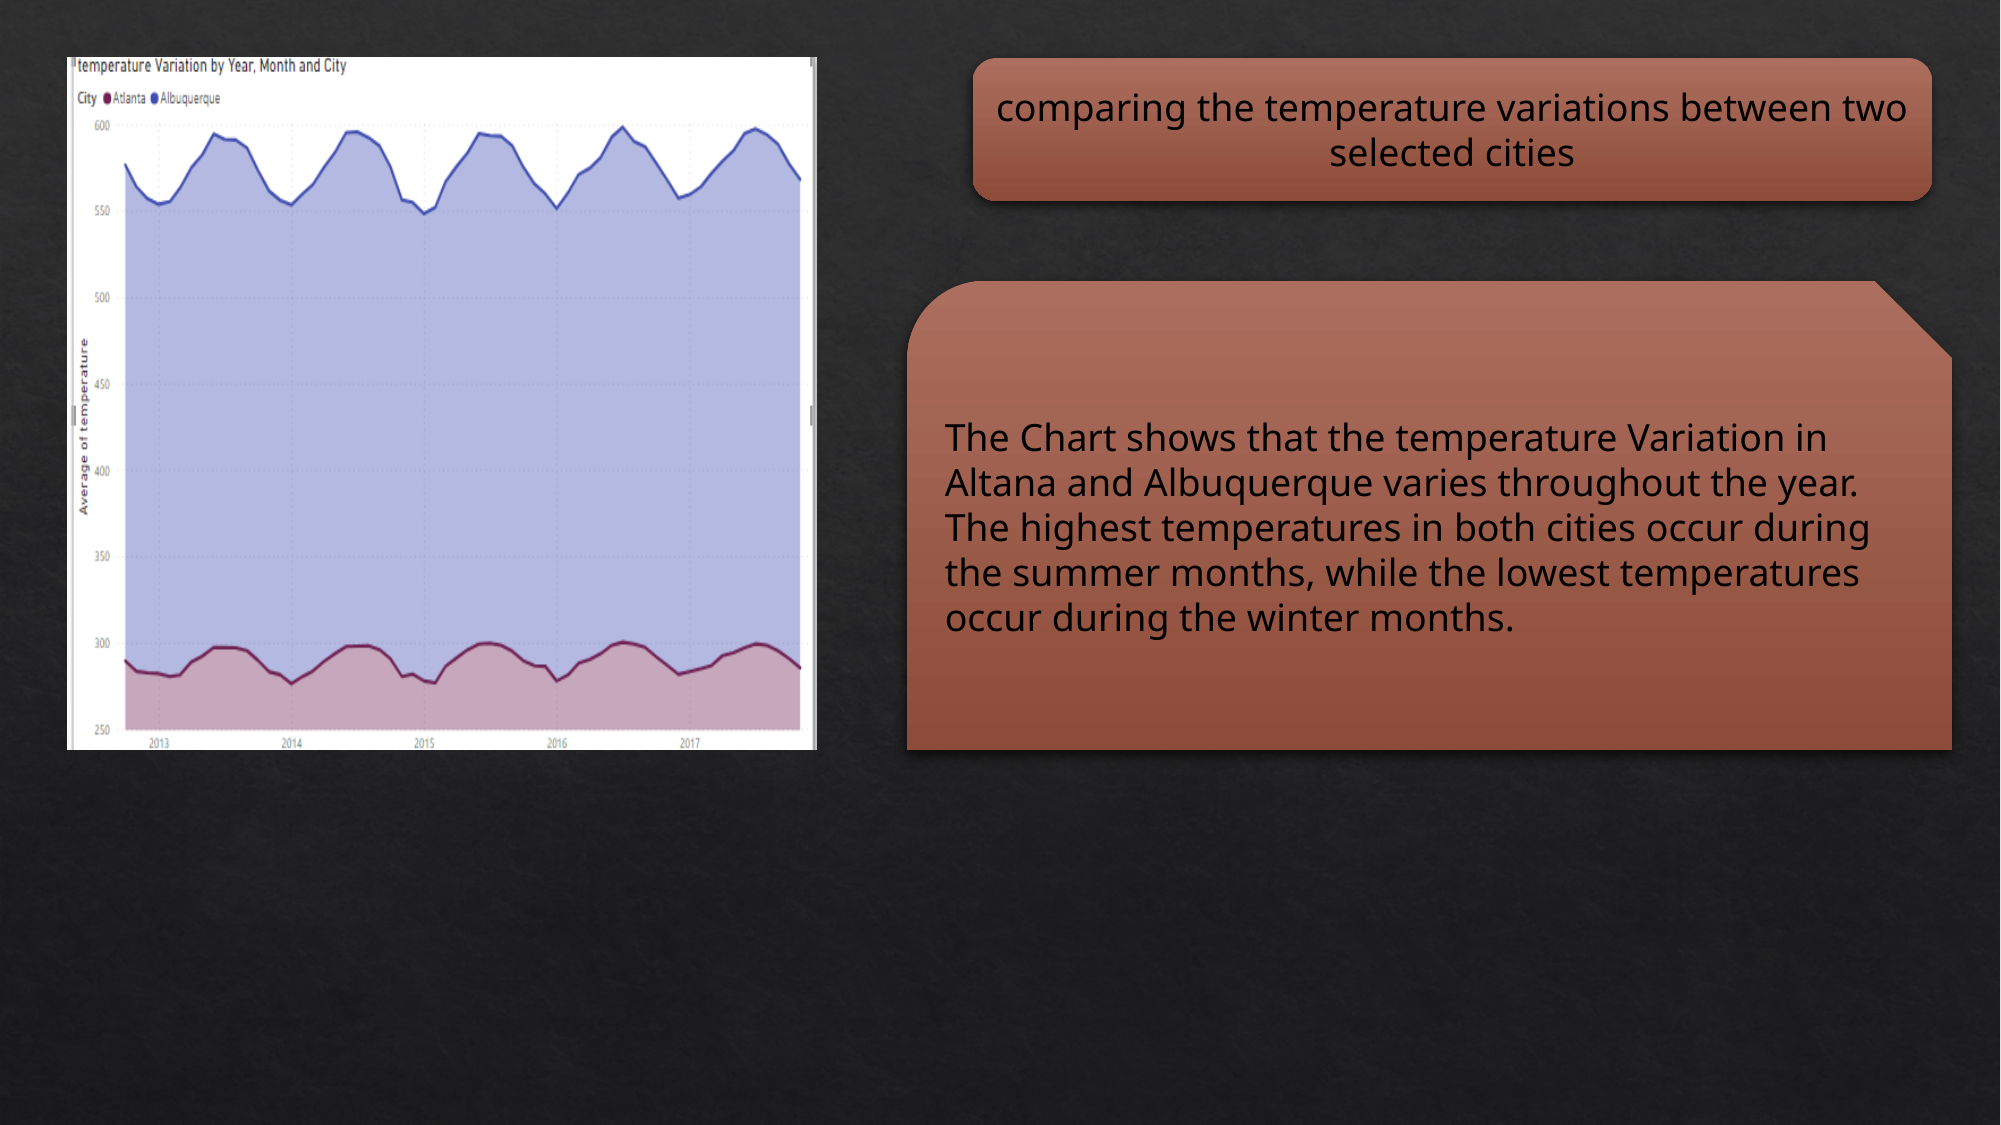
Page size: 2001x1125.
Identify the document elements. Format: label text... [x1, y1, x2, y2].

picture [67, 57, 817, 751]
text_box comparing the temperature variations between two selected cities [972, 57, 1933, 201]
text_box The Chart shows that the temperature Variation in Altana and Albuquerque varies throughout the year. The highest temperatures in both cities occur during the summer months, while the lowest temperatures occur during the winter months. [907, 280, 1953, 750]
